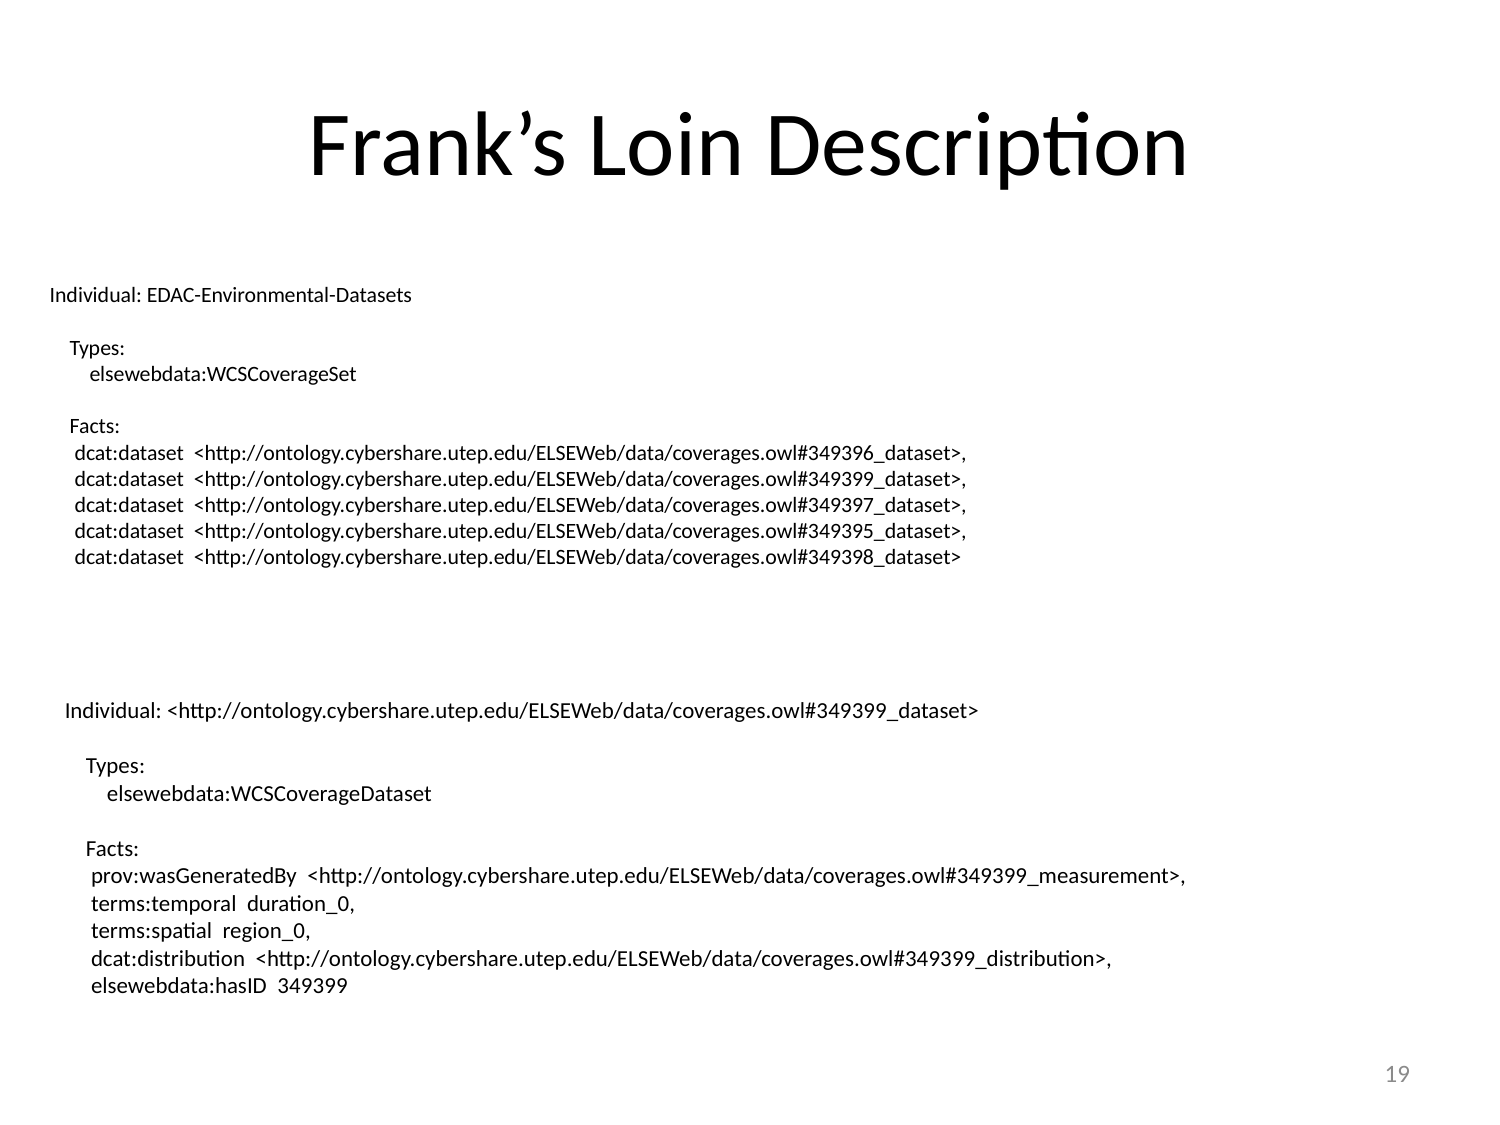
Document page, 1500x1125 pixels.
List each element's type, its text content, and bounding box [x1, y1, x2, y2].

text_box Individual: EDAC-Environmental-Datasets Types: elsewebdata:WCSCoverageSet Facts: dcat:dataset <http://ontology.cybershare.utep.edu/ELSEWeb/data/coverages.owl#349396_dataset>, dcat:dataset <http://ontology.cybershare.utep.edu/ELSEWeb/data/coverages.owl#349399_dataset>, dcat:dataset <http://ontology.cybershare.utep.edu/ELSEWeb/data/coverages.owl#349397_dataset>, dcat:dataset <http://ontology.cybershare.utep.edu/ELSEWeb/data/coverages.owl#349395_dataset>, dcat:dataset <http://ontology.cybershare.utep.edu/ELSEWeb/data/coverages.owl#349398_dataset> [34, 273, 1062, 577]
text_box Individual: <http://ontology.cybershare.utep.edu/ELSEWeb/data/coverages.owl#349399_dataset> Types: elsewebdata:WCSCoverageDataset Facts: prov:wasGeneratedBy <http://ontology.cybershare.utep.edu/ELSEWeb/data/coverages.owl#349399_measurement>, terms:temporal duration_0, terms:spatial region_0, dcat:distribution <http://ontology.cybershare.utep.edu/ELSEWeb/data/coverages.owl#349399_distribution>, elsewebdata:hasID 349399 [50, 688, 1250, 1006]
title Frank’s Loin Description [75, 45, 1425, 233]
slide_number 19 [1074, 1042, 1425, 1103]
